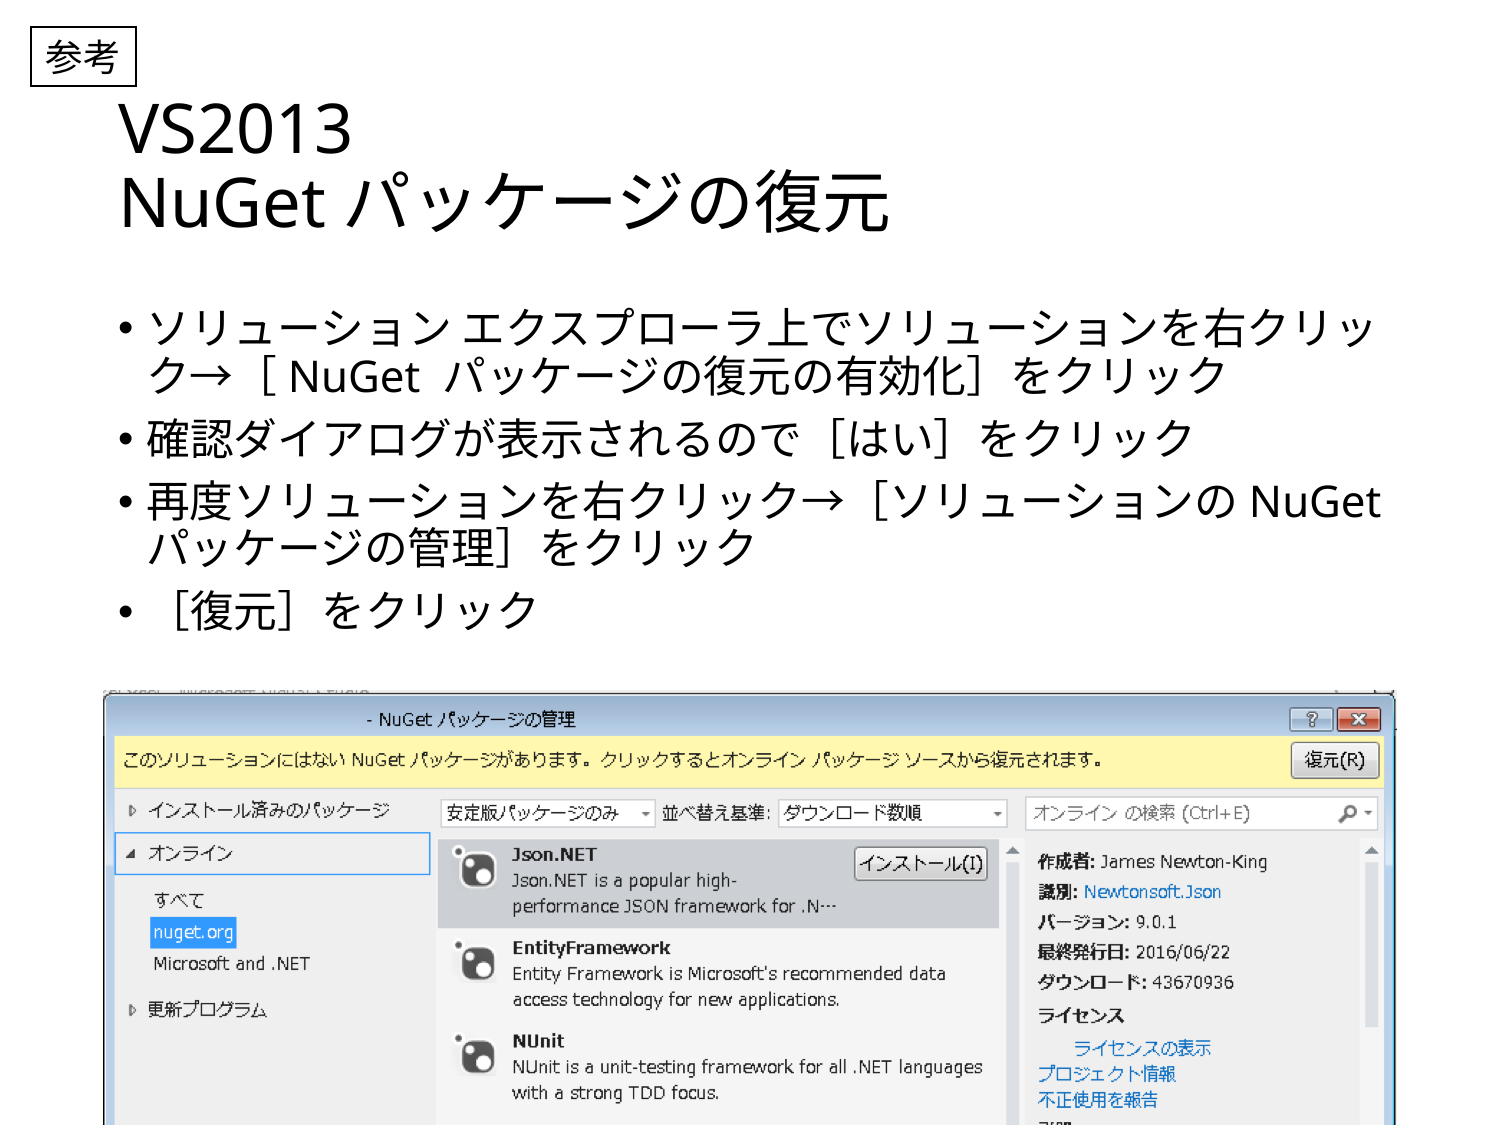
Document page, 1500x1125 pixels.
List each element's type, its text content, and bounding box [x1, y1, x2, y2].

picture [103, 690, 1397, 1125]
list ソリューション エクスプローラ上でソリューションを右クリック→［NuGet パッケージの復元の有効化］をクリック 確認ダイアログが表示されるので［はい］をクリック 再度ソリューションを右クリック→［ソリューションのNuGetパッケージの管理］をクリック ［復元］をクリック [103, 299, 1397, 690]
text_box 参考 [30, 26, 137, 87]
title VS2013 NuGetパッケージの復元 [103, 59, 1397, 278]
